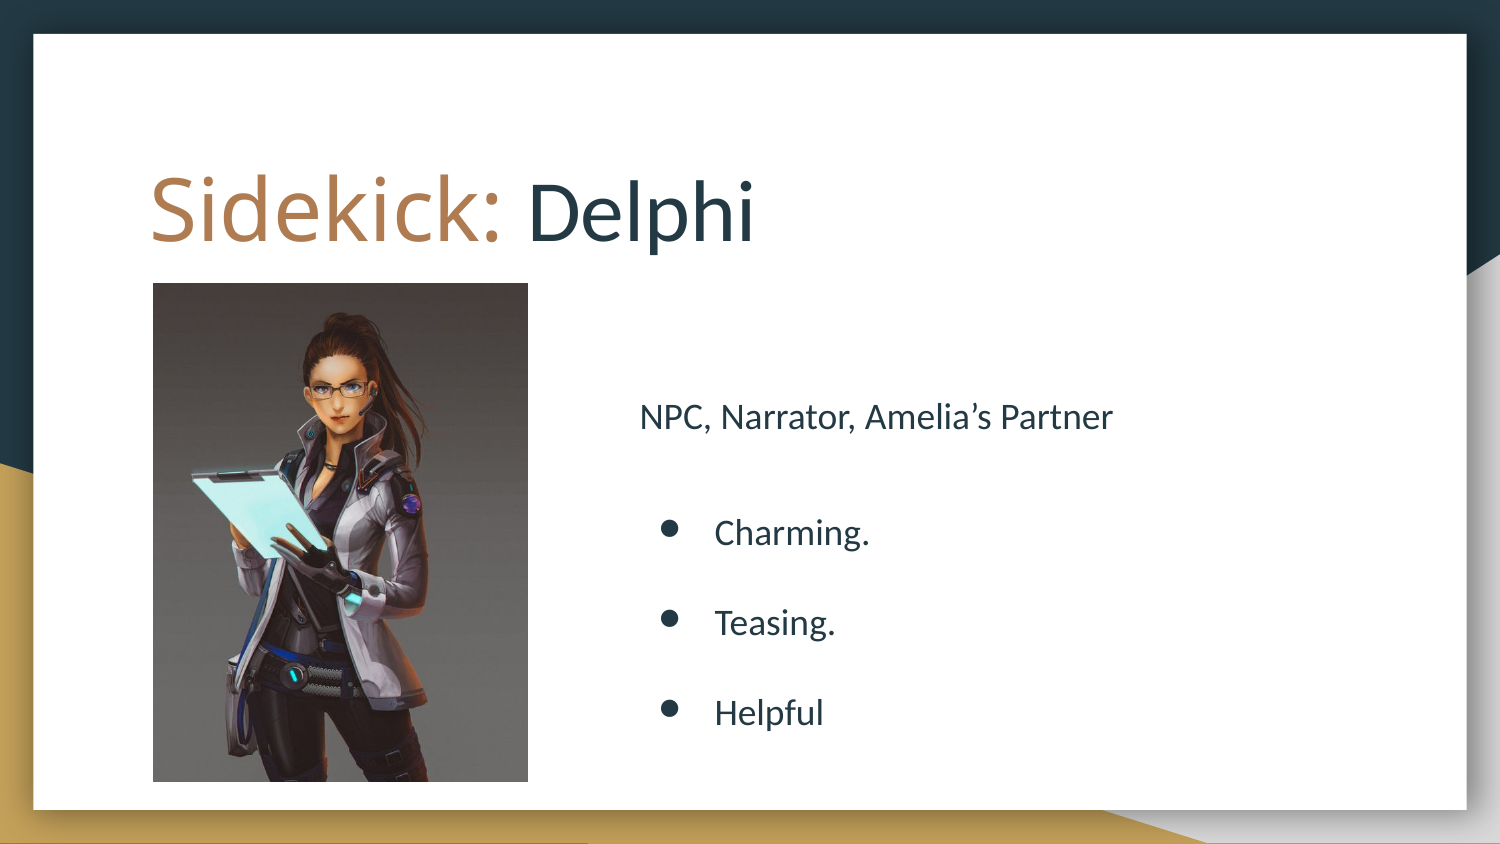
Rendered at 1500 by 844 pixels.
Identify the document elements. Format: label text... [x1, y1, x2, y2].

picture [153, 282, 529, 782]
title Sidekick: Delphi [134, 138, 1366, 296]
list NPC, Narrator, Amelia’s Partner Charming. Teasing. Helpful [624, 332, 1329, 757]
